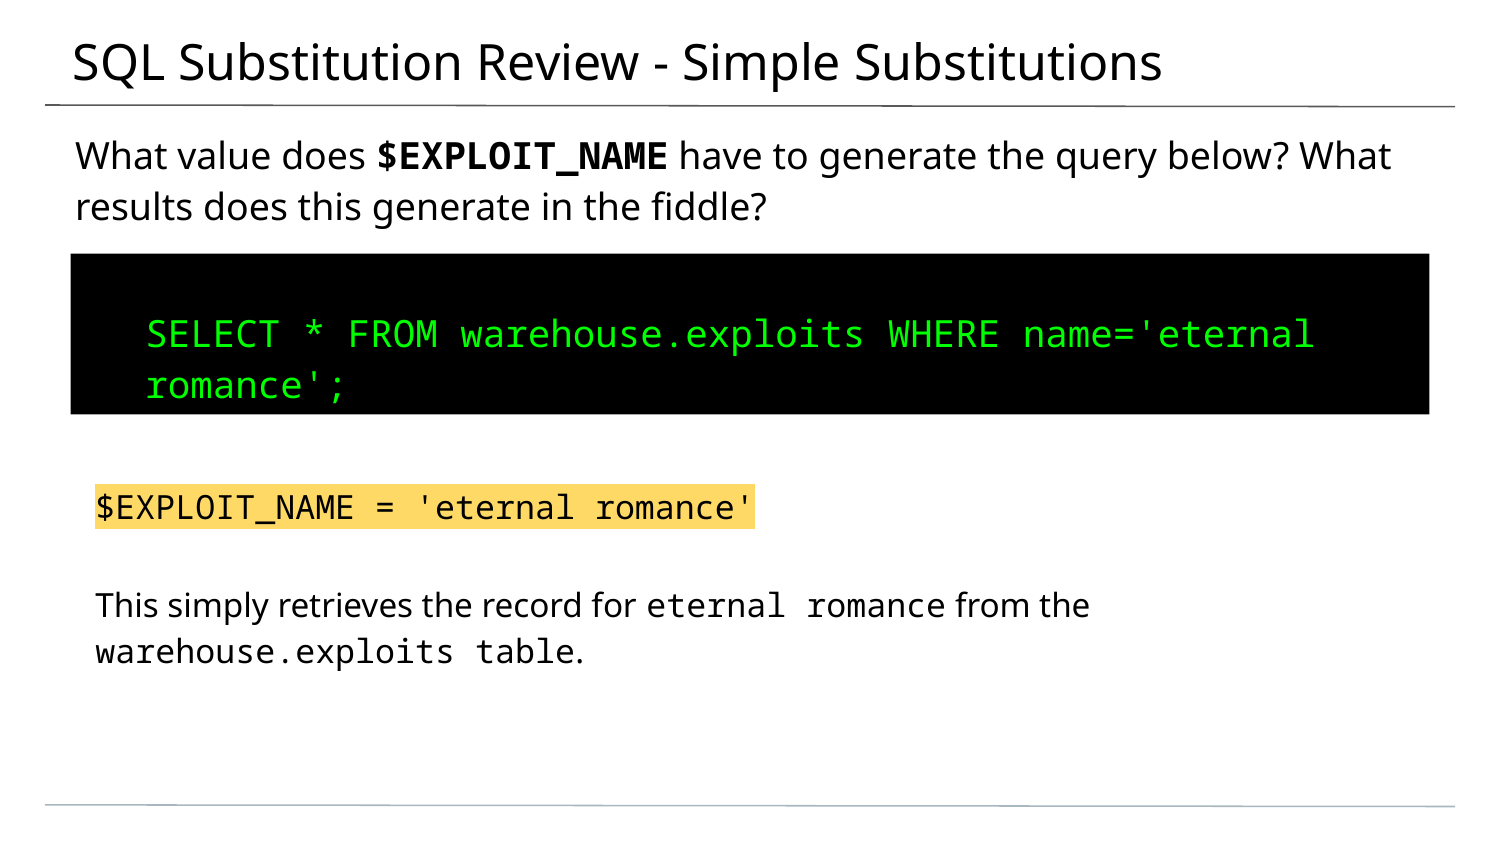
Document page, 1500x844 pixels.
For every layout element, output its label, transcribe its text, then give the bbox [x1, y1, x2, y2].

title SQL Substitution Review - Simple Substitutions [0, 0, 1500, 88]
subtitle SELECT * FROM warehouse.exploits WHERE name='eternal romance'; [70, 253, 1430, 415]
subtitle What value does $EXPLOIT_NAME have to generate the query below? What results does this generate in the fiddle? [0, 110, 1500, 171]
text_box $EXPLOIT_NAME = 'eternal romance' This simply retrieves the record for eternal romance from the warehouse.exploits table. [80, 465, 1430, 789]
